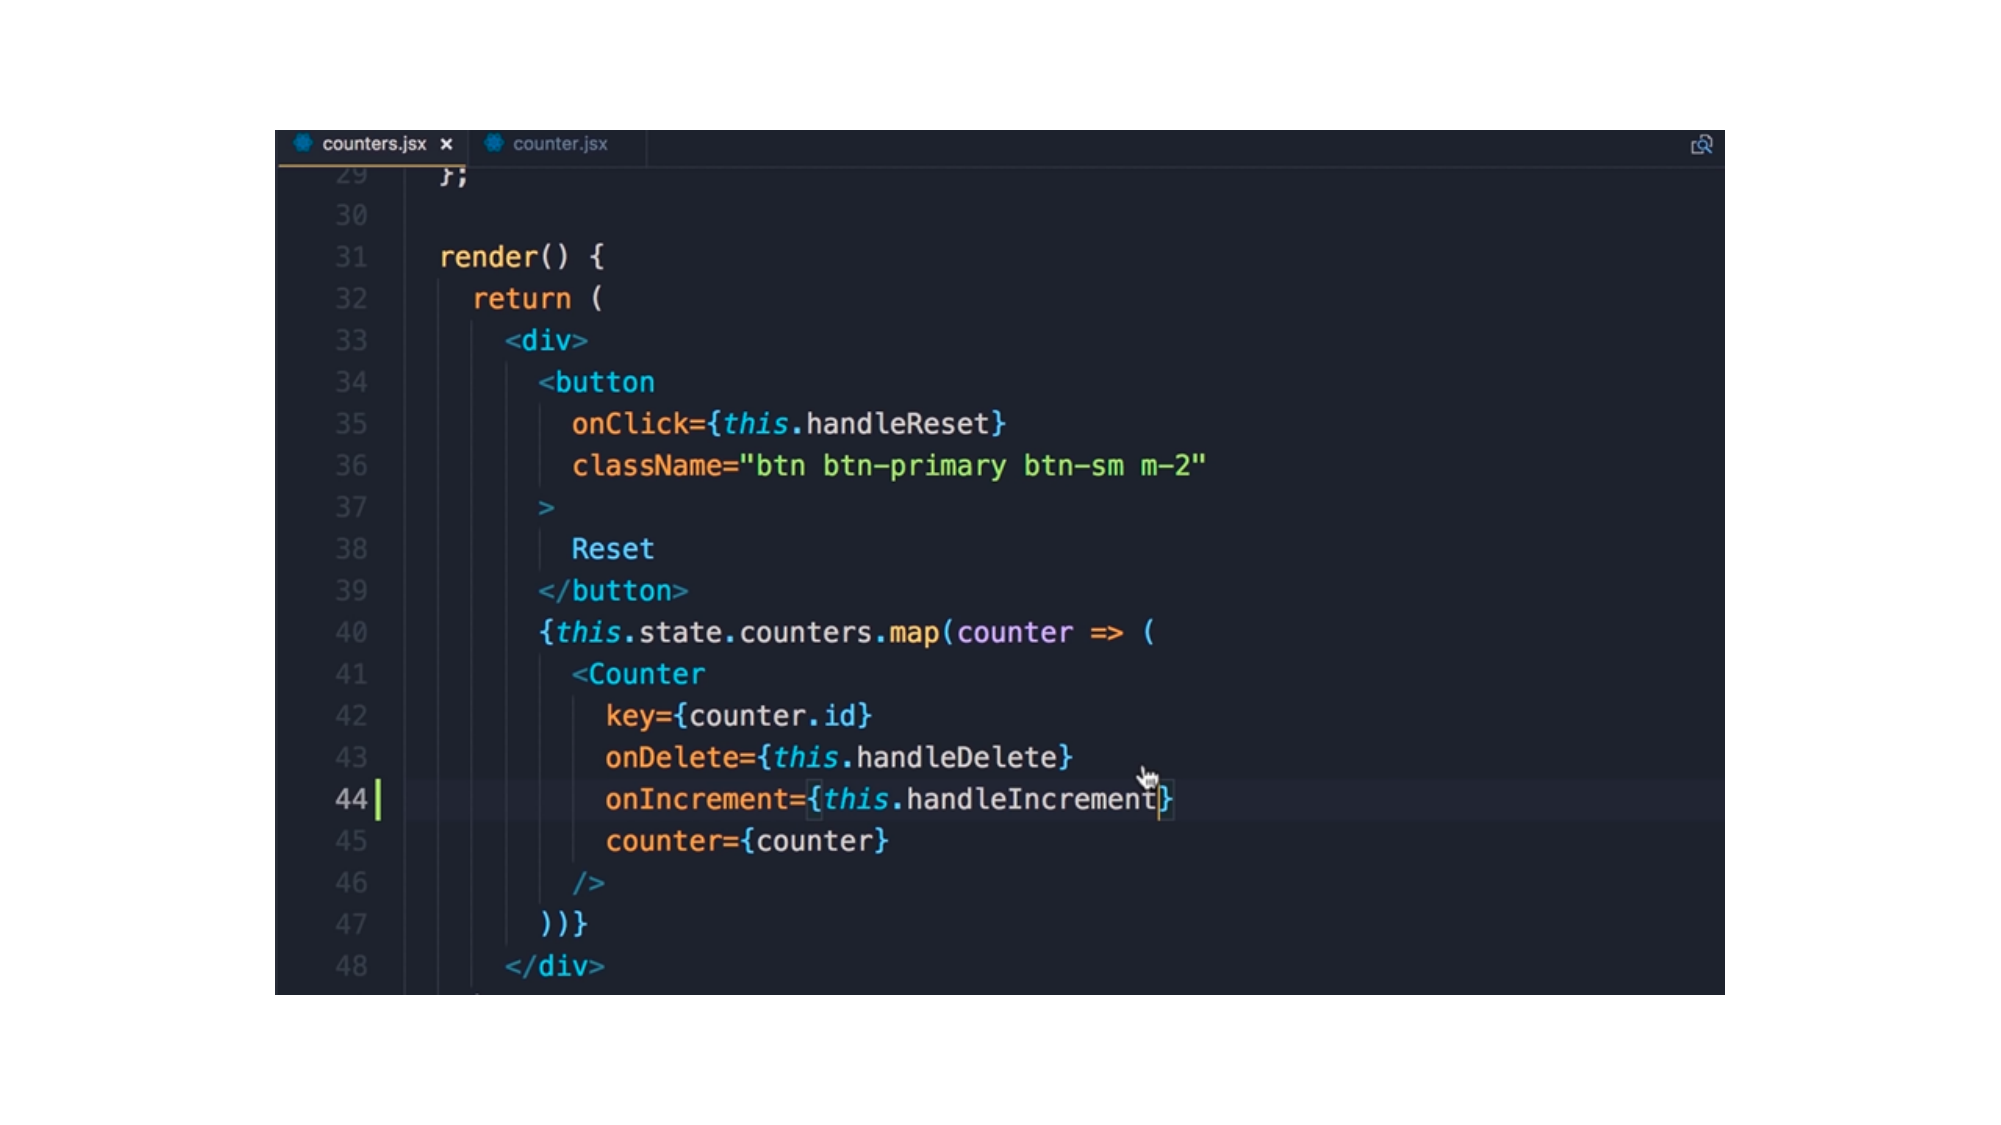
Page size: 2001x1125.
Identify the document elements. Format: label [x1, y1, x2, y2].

picture [275, 130, 1725, 995]
